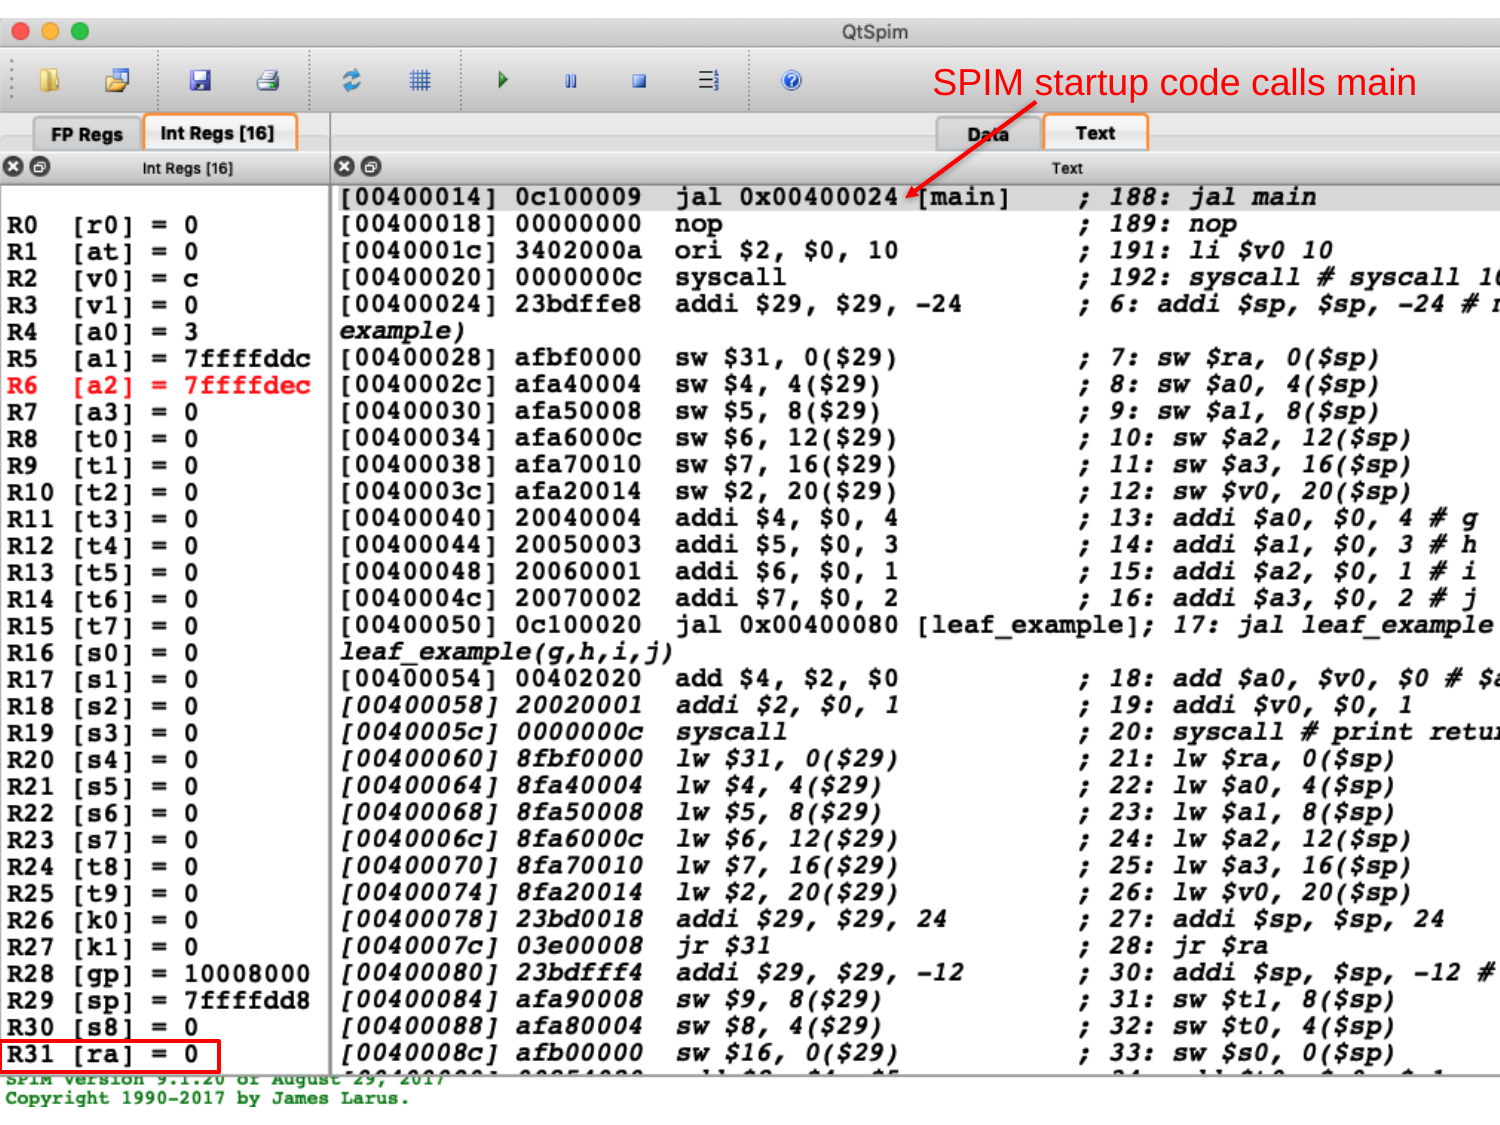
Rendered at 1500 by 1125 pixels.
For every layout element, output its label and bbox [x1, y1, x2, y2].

picture [0, 17, 1500, 1107]
text_box [904, 101, 1037, 199]
